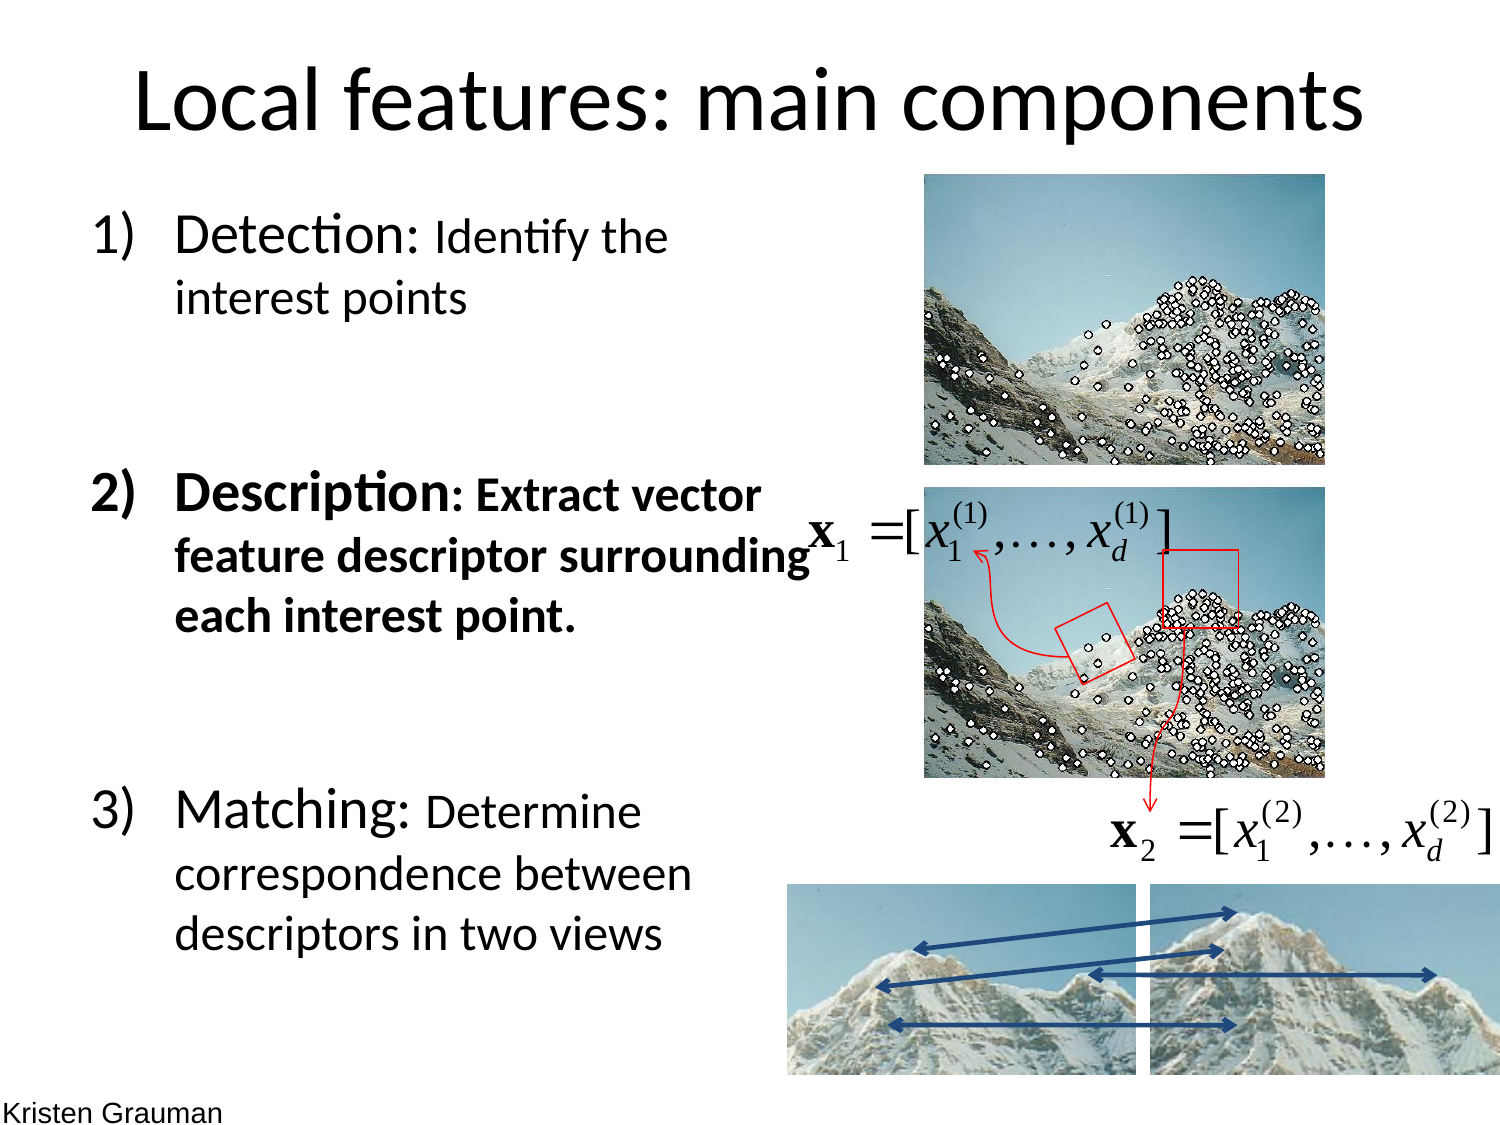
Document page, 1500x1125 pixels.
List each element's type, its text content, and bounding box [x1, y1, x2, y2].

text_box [799, 489, 1179, 676]
list Detection: Identify the interest points Description: Extract vector feature descriptor surrounding each interest point. Matching: Determine correspondence between descriptors in two views [75, 187, 850, 1062]
picture [924, 676, 1101, 778]
title Local features: main components [0, 0, 1500, 188]
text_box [1101, 549, 1500, 876]
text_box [787, 884, 1500, 1076]
text_box Kristen Grauman [0, 1086, 350, 1125]
picture [924, 174, 1326, 465]
picture [924, 487, 1326, 549]
